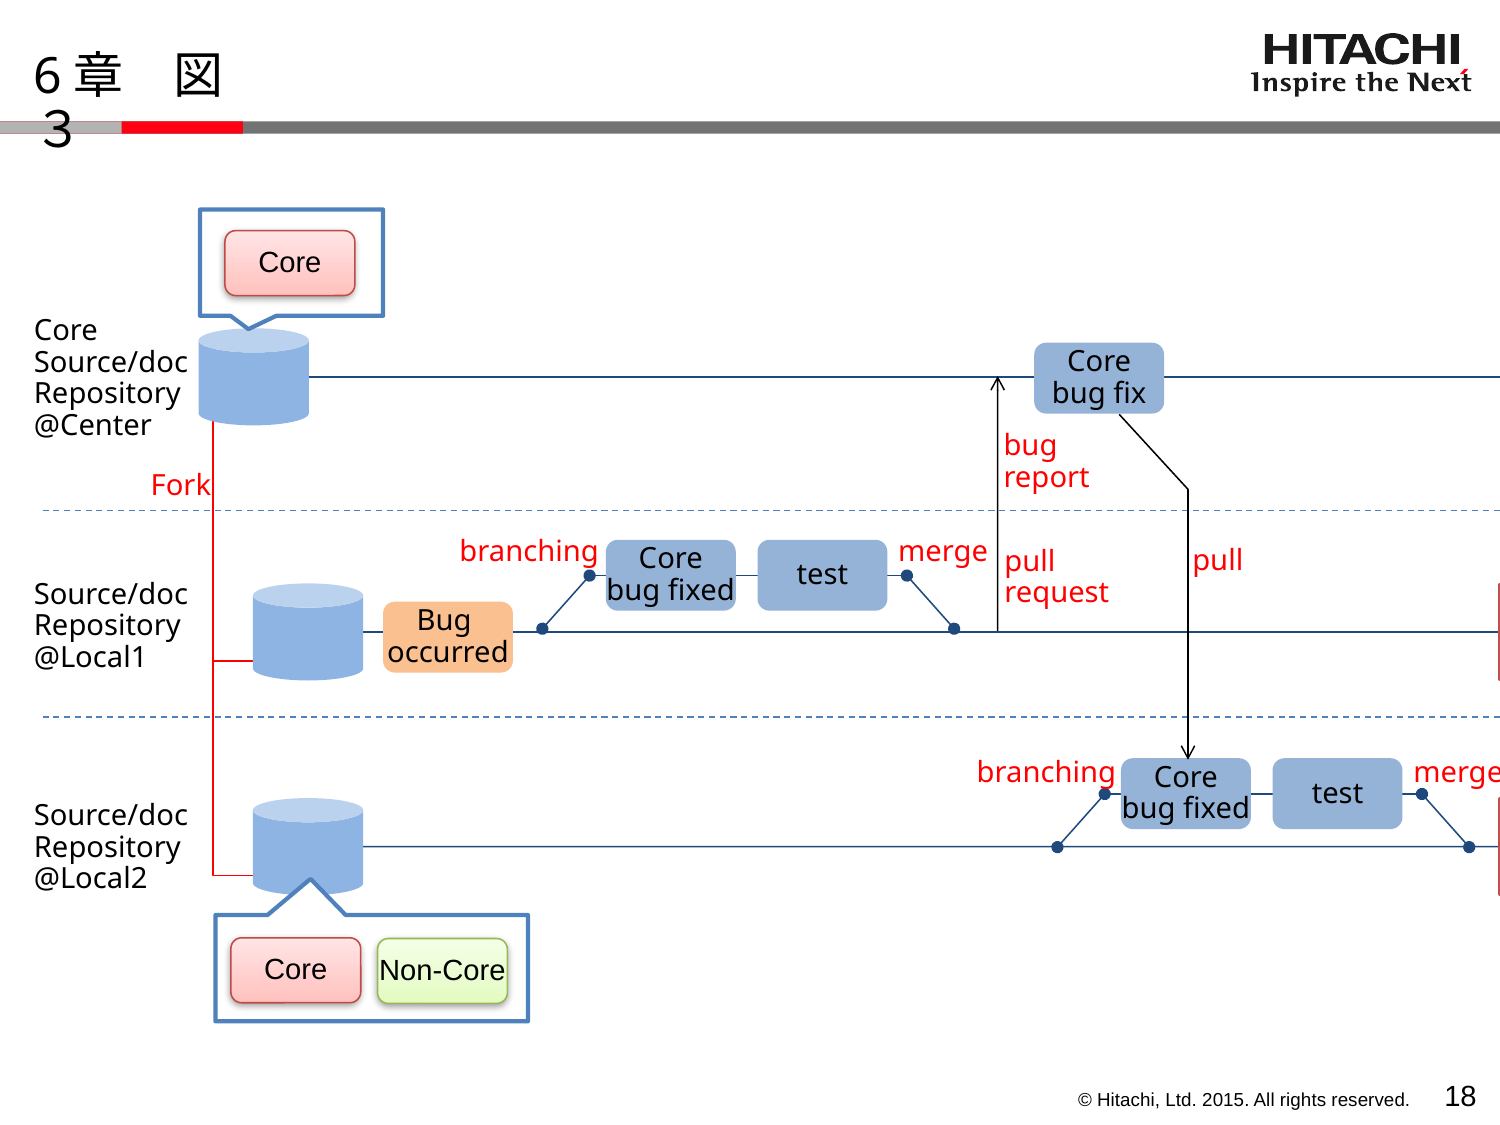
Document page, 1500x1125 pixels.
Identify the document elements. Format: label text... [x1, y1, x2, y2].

slide_number 17 [1411, 1073, 1492, 1124]
title 6章 図３ [18, 42, 254, 113]
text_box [23, 209, 1500, 1022]
